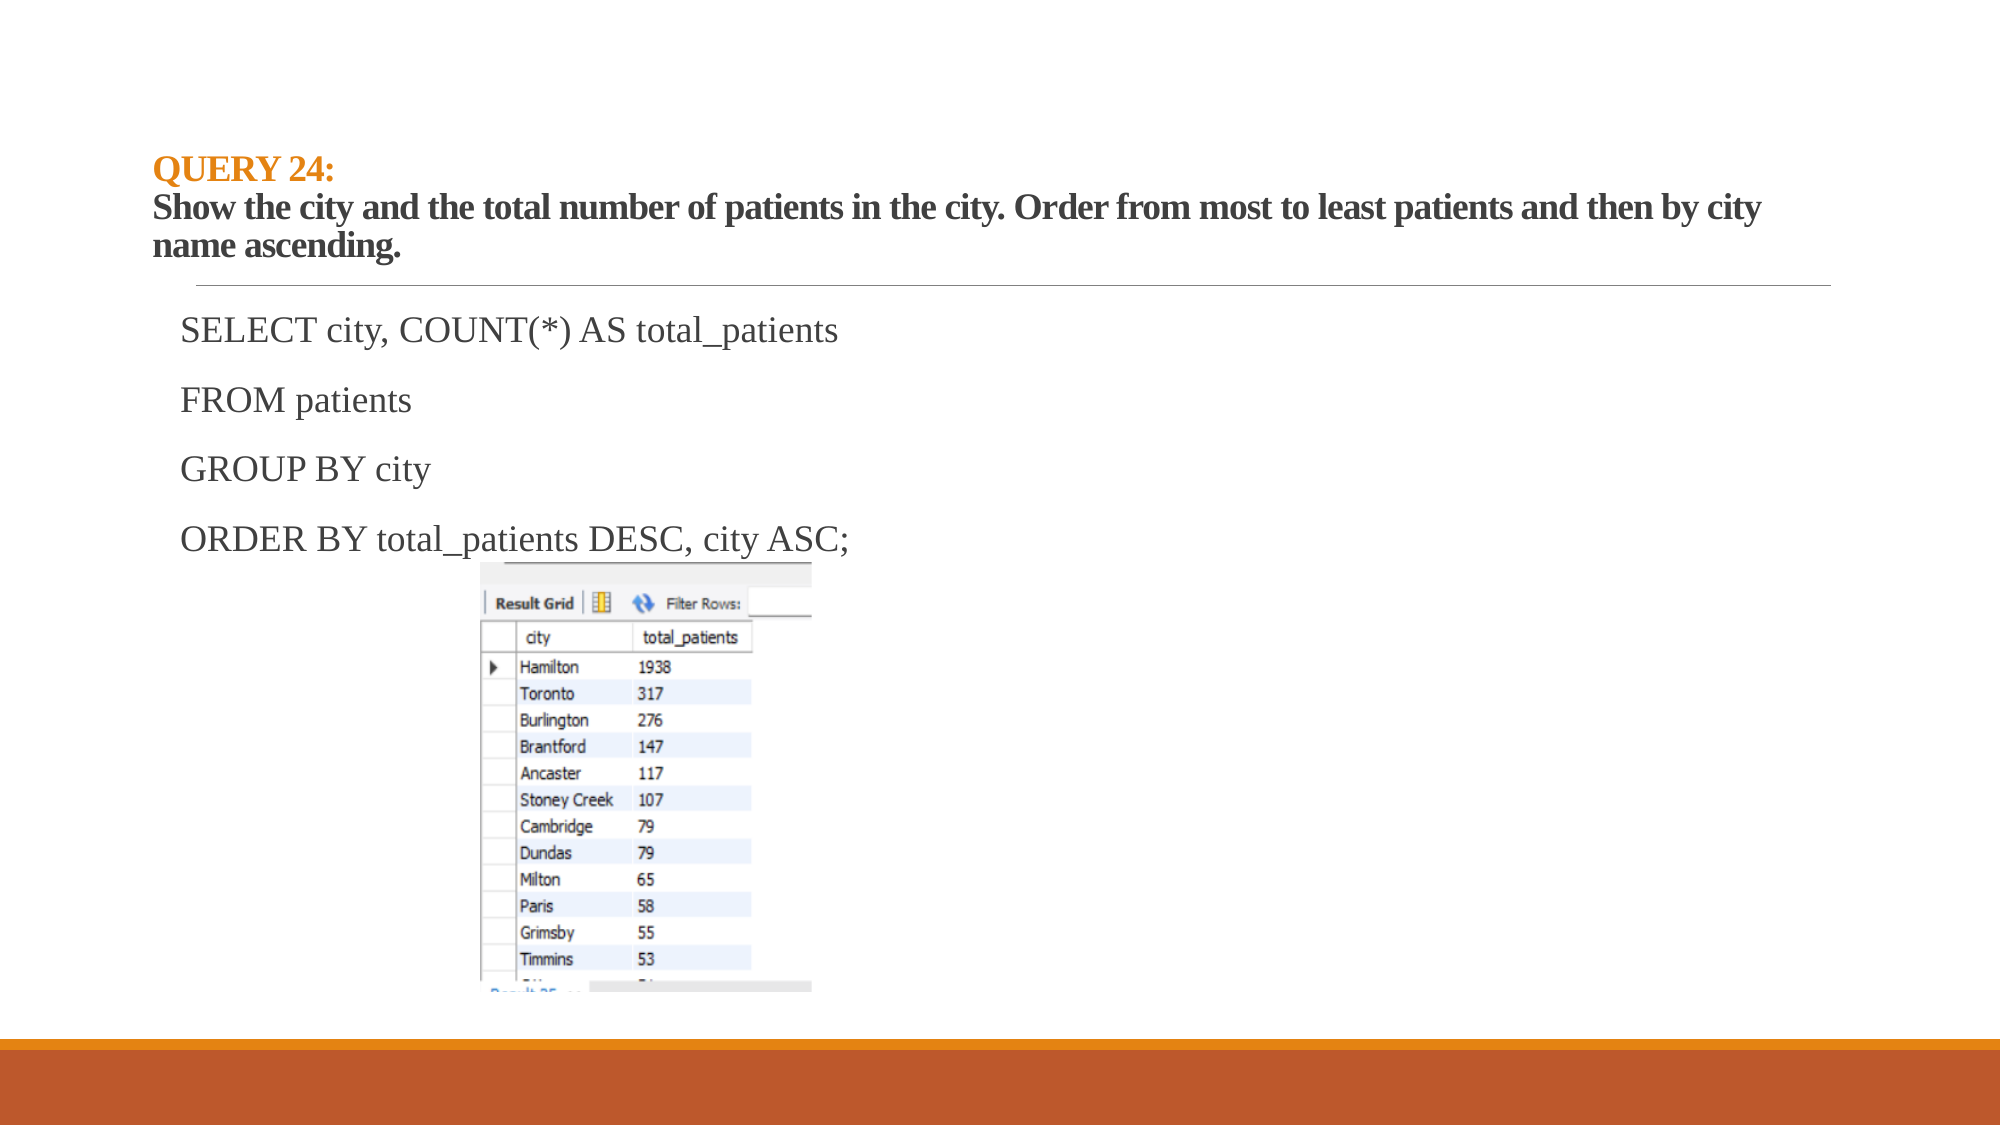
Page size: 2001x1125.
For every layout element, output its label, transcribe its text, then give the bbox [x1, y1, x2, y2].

list SELECT city, COUNT(*) AS total_patients FROM patients GROUP BY city ORDER BY total_patients DESC, city ASC; [180, 302, 1830, 963]
picture [479, 561, 813, 992]
title QUERY 24: Show the city and the total number of patients in the city. Order from most to least patients and then by city name ascending. [137, 55, 1863, 273]
